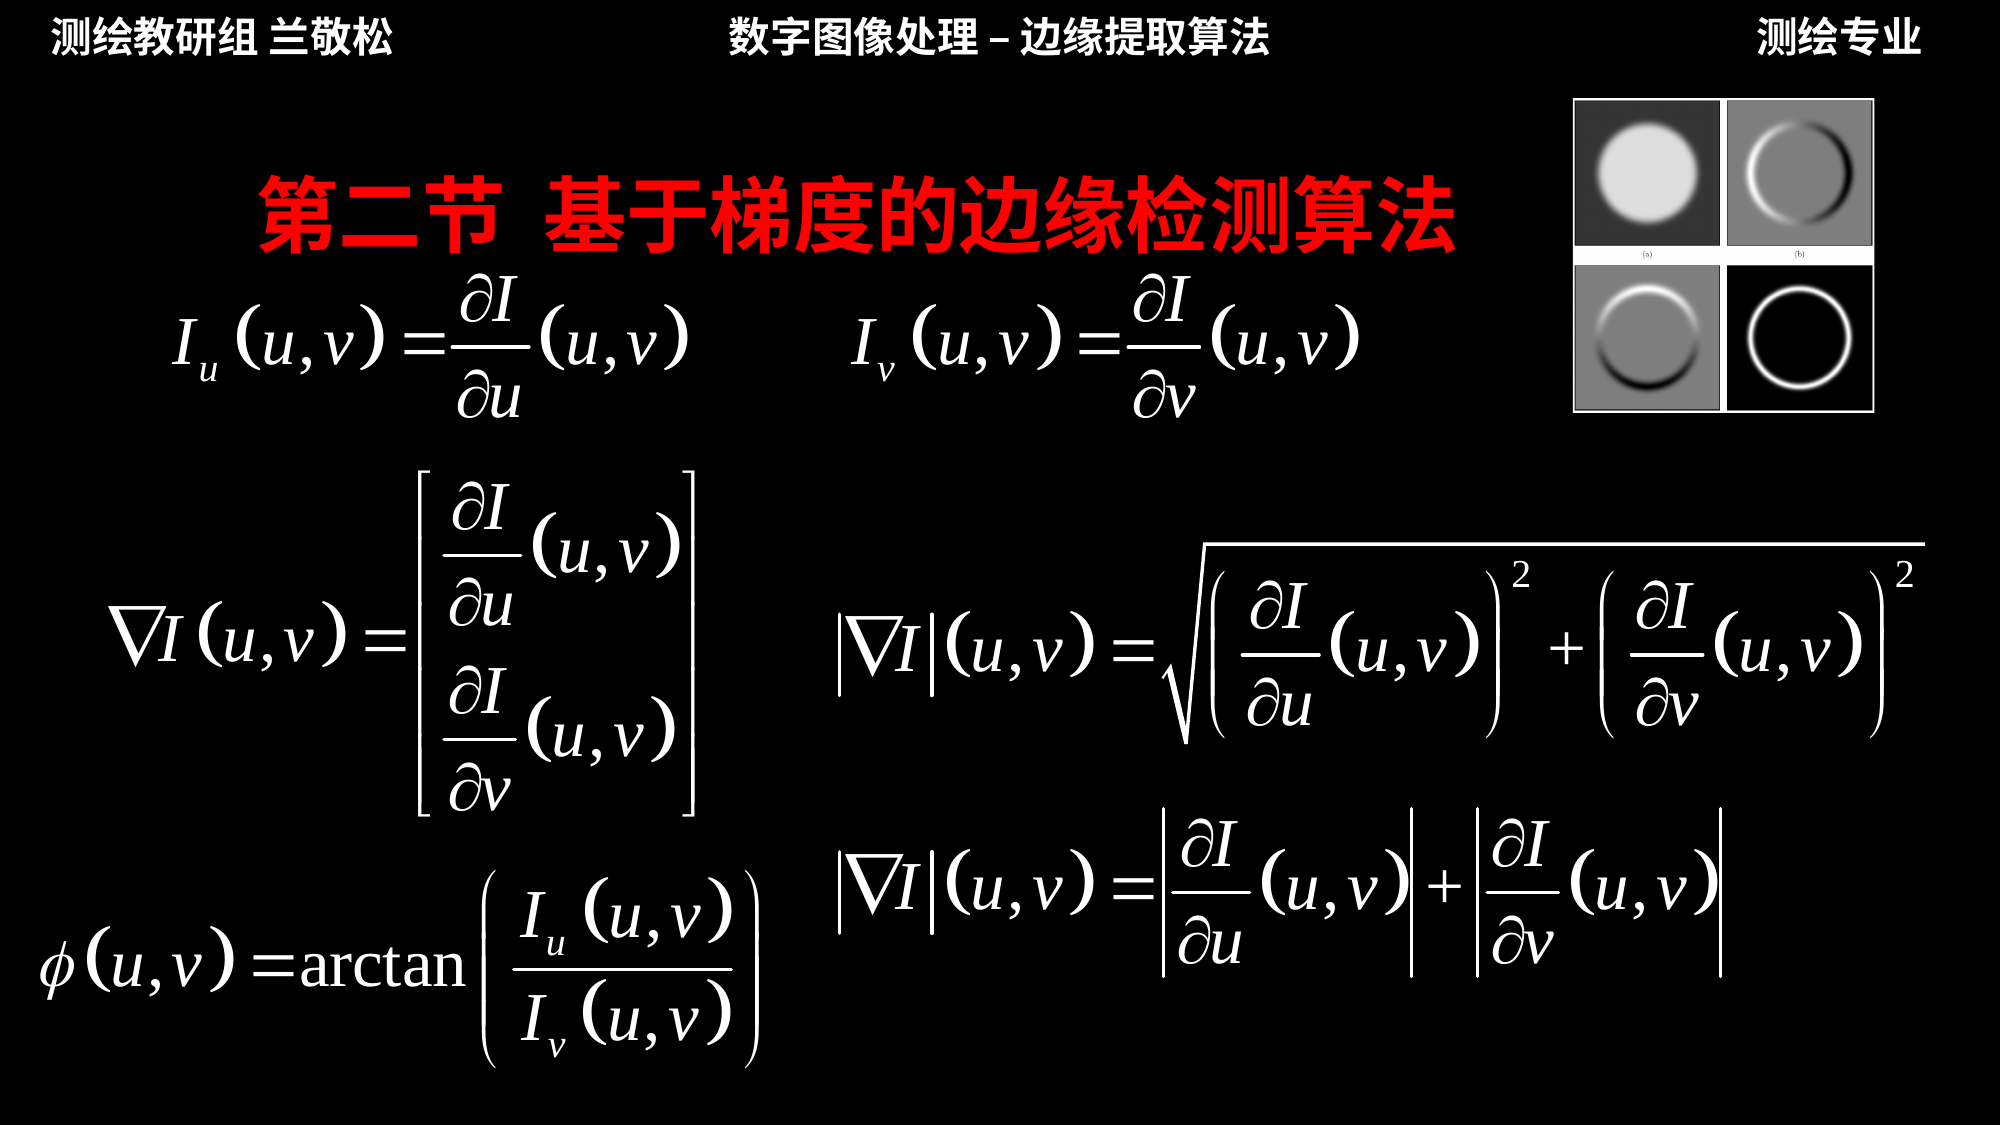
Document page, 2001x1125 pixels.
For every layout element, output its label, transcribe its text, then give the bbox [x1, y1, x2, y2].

text_box 第二节 基于梯度的边缘检测算法 [240, 155, 1475, 271]
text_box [160, 255, 1366, 433]
picture [1572, 98, 1875, 413]
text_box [826, 529, 1940, 758]
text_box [100, 455, 723, 833]
text_box 数字图像处理 – 边缘提取算法 [713, 3, 1287, 69]
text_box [825, 795, 1738, 990]
text_box 测绘专业 [1741, 3, 1939, 69]
text_box 测绘教研组 兰敬松 [35, 3, 409, 69]
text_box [30, 855, 780, 1084]
